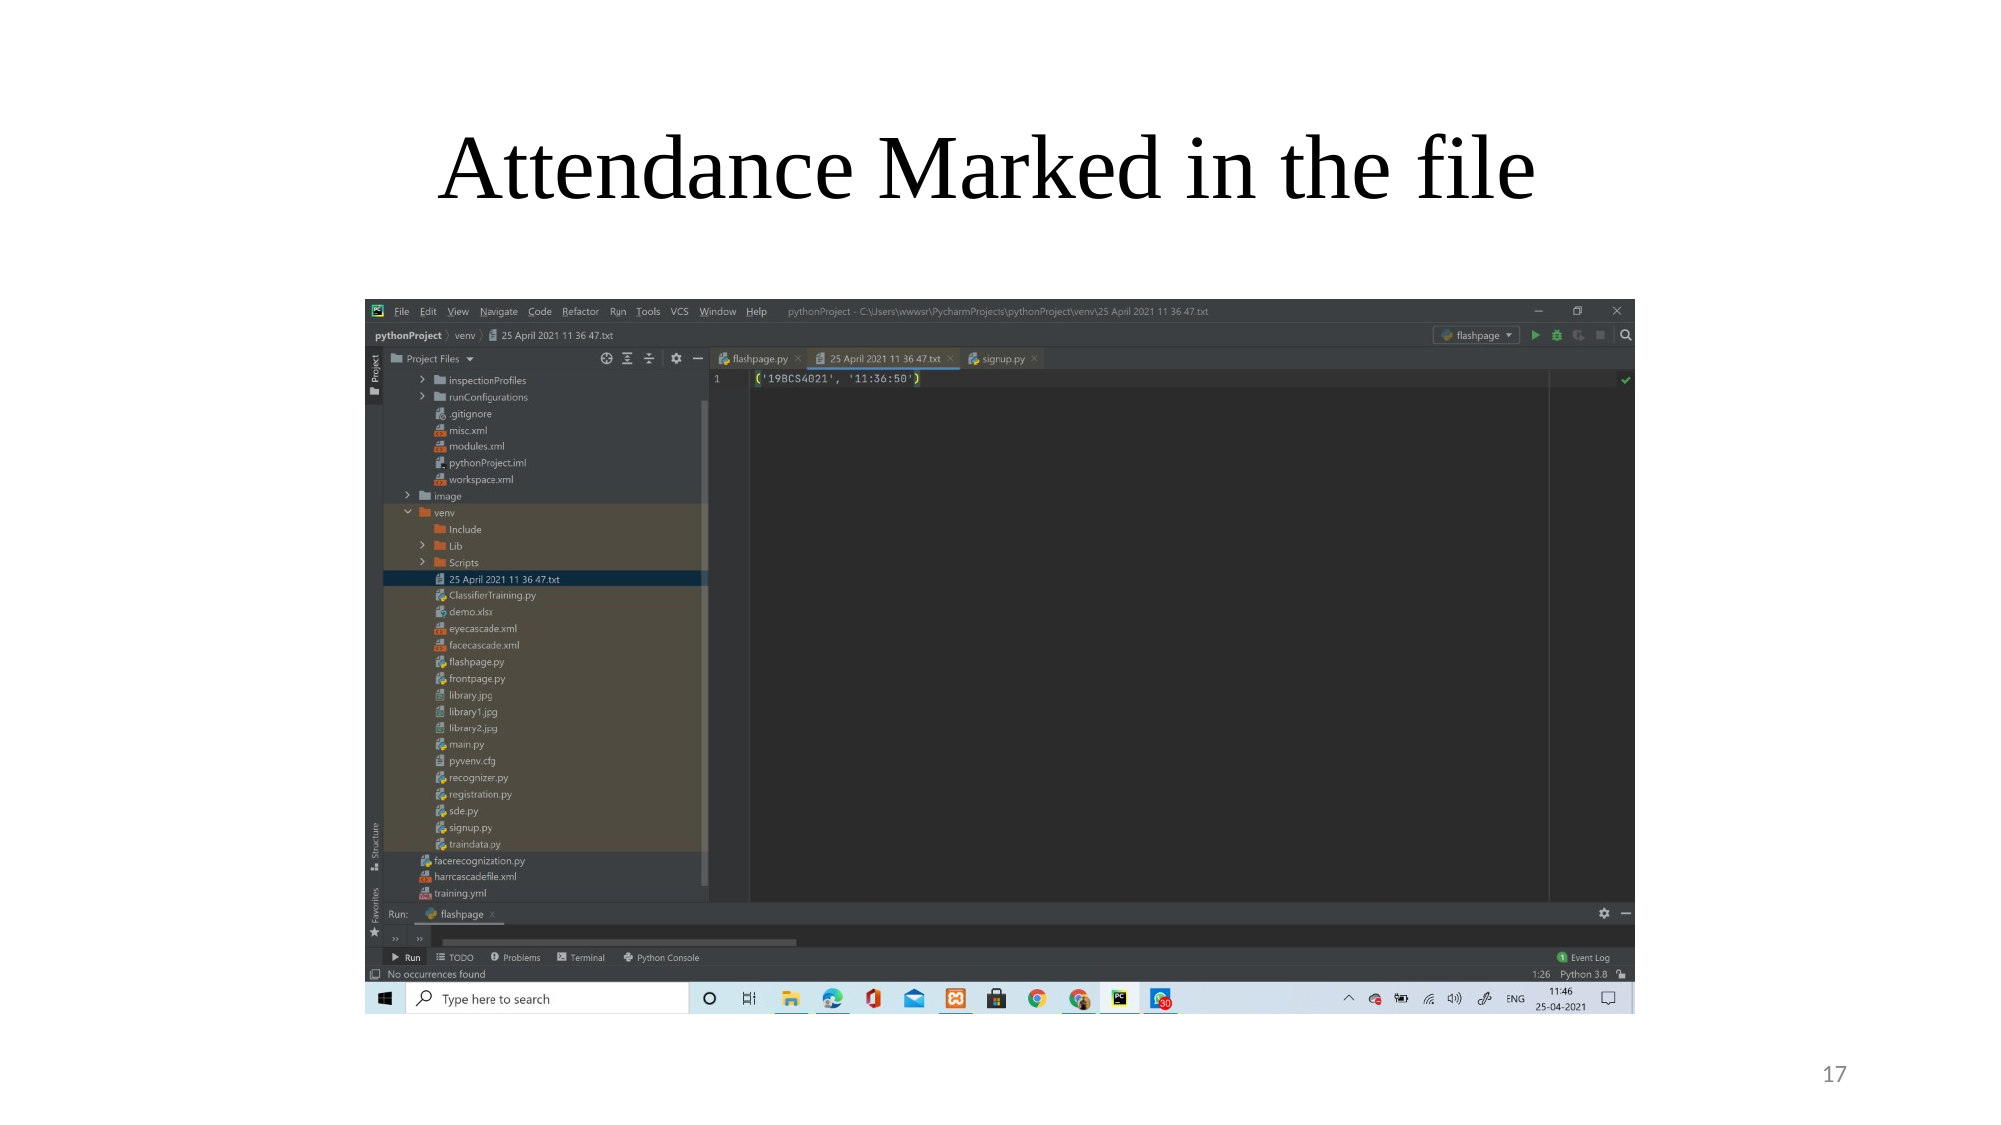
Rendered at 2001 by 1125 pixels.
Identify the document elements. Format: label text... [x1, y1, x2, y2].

slide_number 17 [1412, 1042, 1863, 1103]
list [365, 299, 1635, 1014]
title Attendance Marked in the file [137, 59, 1863, 278]
